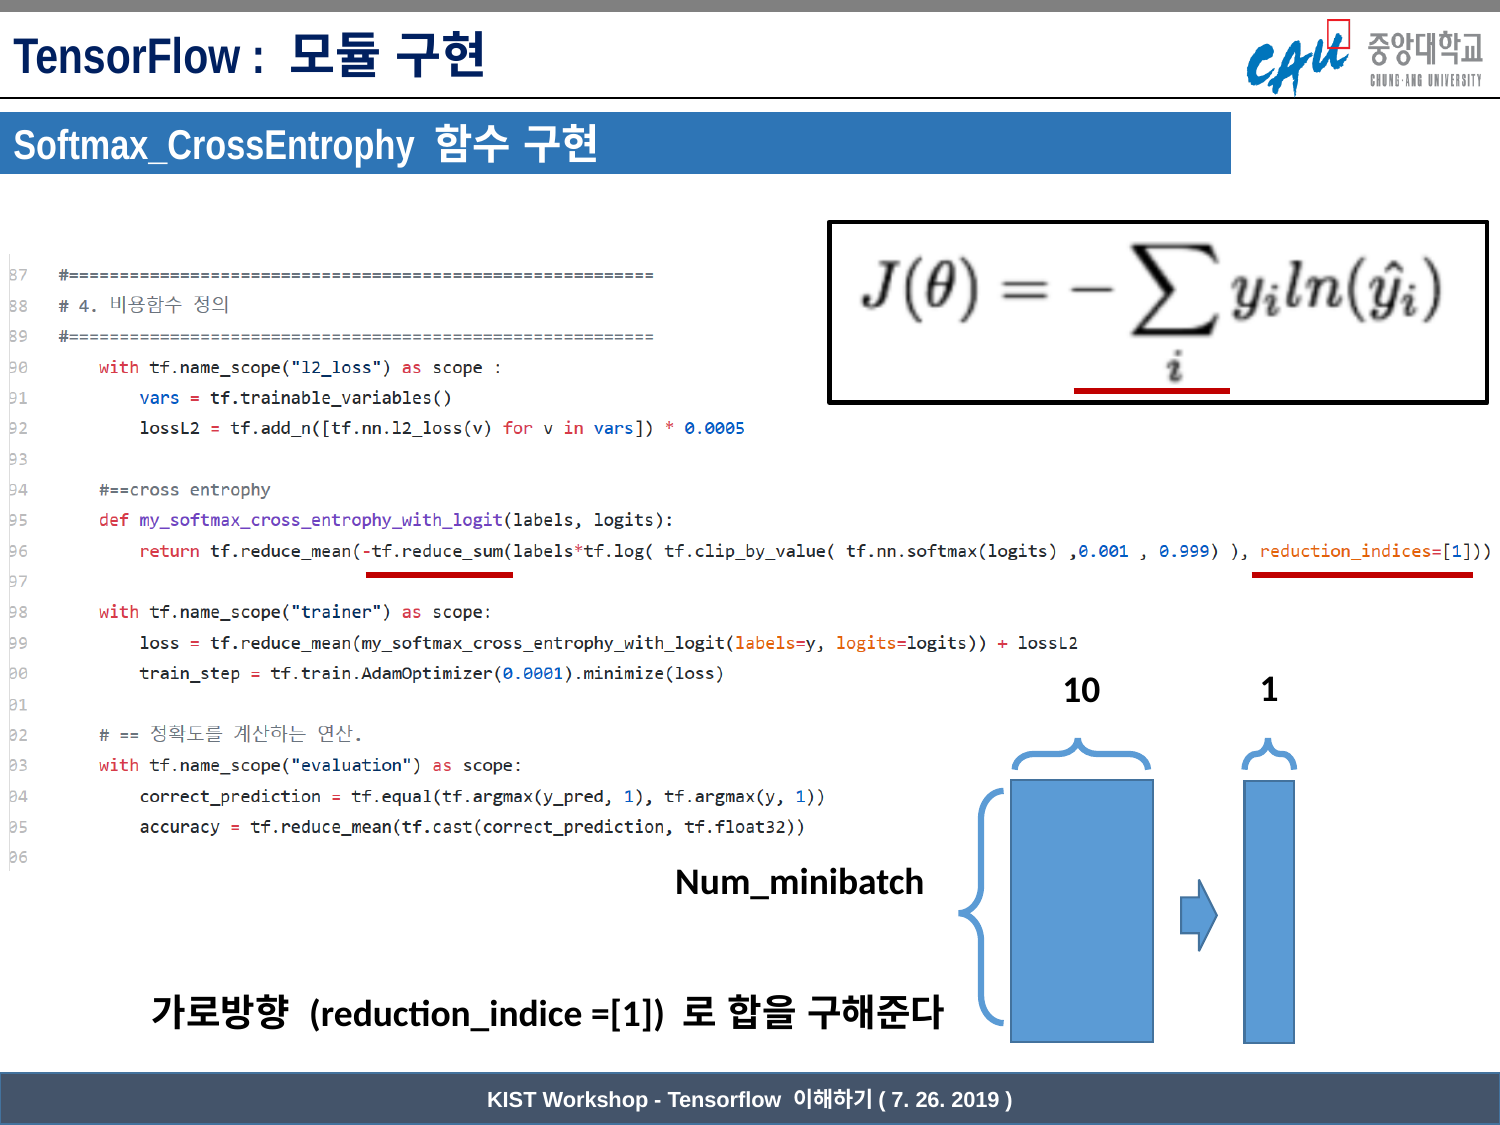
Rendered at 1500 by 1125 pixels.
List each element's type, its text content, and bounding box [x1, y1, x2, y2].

text_box 가로방향 (reduction_indice =[1]) 로 합을 구해준다 [136, 981, 961, 1042]
picture [1227, 5, 1500, 110]
text_box [1243, 871, 1295, 1044]
text_box Softmax_CrossEntrophy 함수 구현 [0, 112, 1231, 174]
text_box TensorFlow : 모듈 구현 [0, 4, 1173, 103]
picture [0, 224, 1500, 871]
text_box [1010, 871, 1154, 1043]
text_box [1180, 879, 1218, 952]
text_box [958, 871, 1004, 1024]
text_box Num_minibatch [660, 871, 940, 909]
